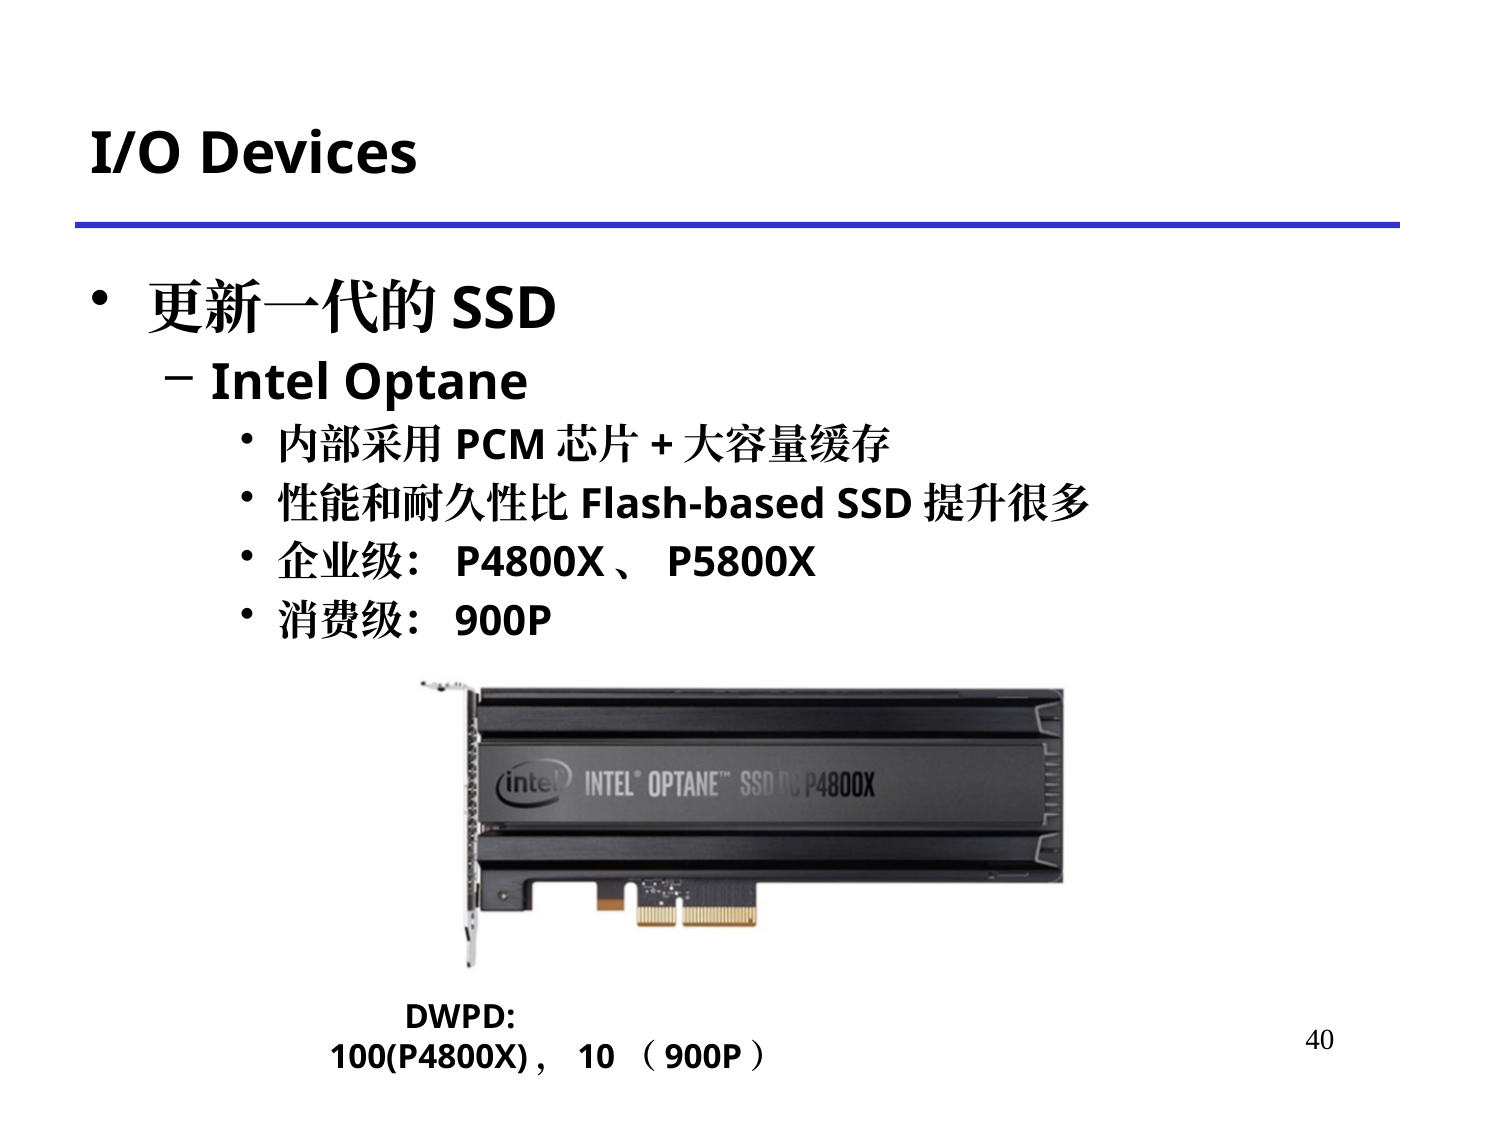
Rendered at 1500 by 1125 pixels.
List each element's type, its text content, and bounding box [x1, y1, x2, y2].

list 更新一代的SSD Intel Optane 内部采用PCM芯片+大容量缓存 性能和耐久性比Flash-based SSD提升很多 企业级：P4800X、P5800X 消费级：900P [75, 262, 1438, 988]
slide_number * [1137, 1012, 1350, 1088]
picture [384, 649, 1091, 976]
title I/O Devices [75, 75, 1400, 225]
text_box DWPD: 100(P4800X)，10（900P） [239, 987, 844, 1043]
